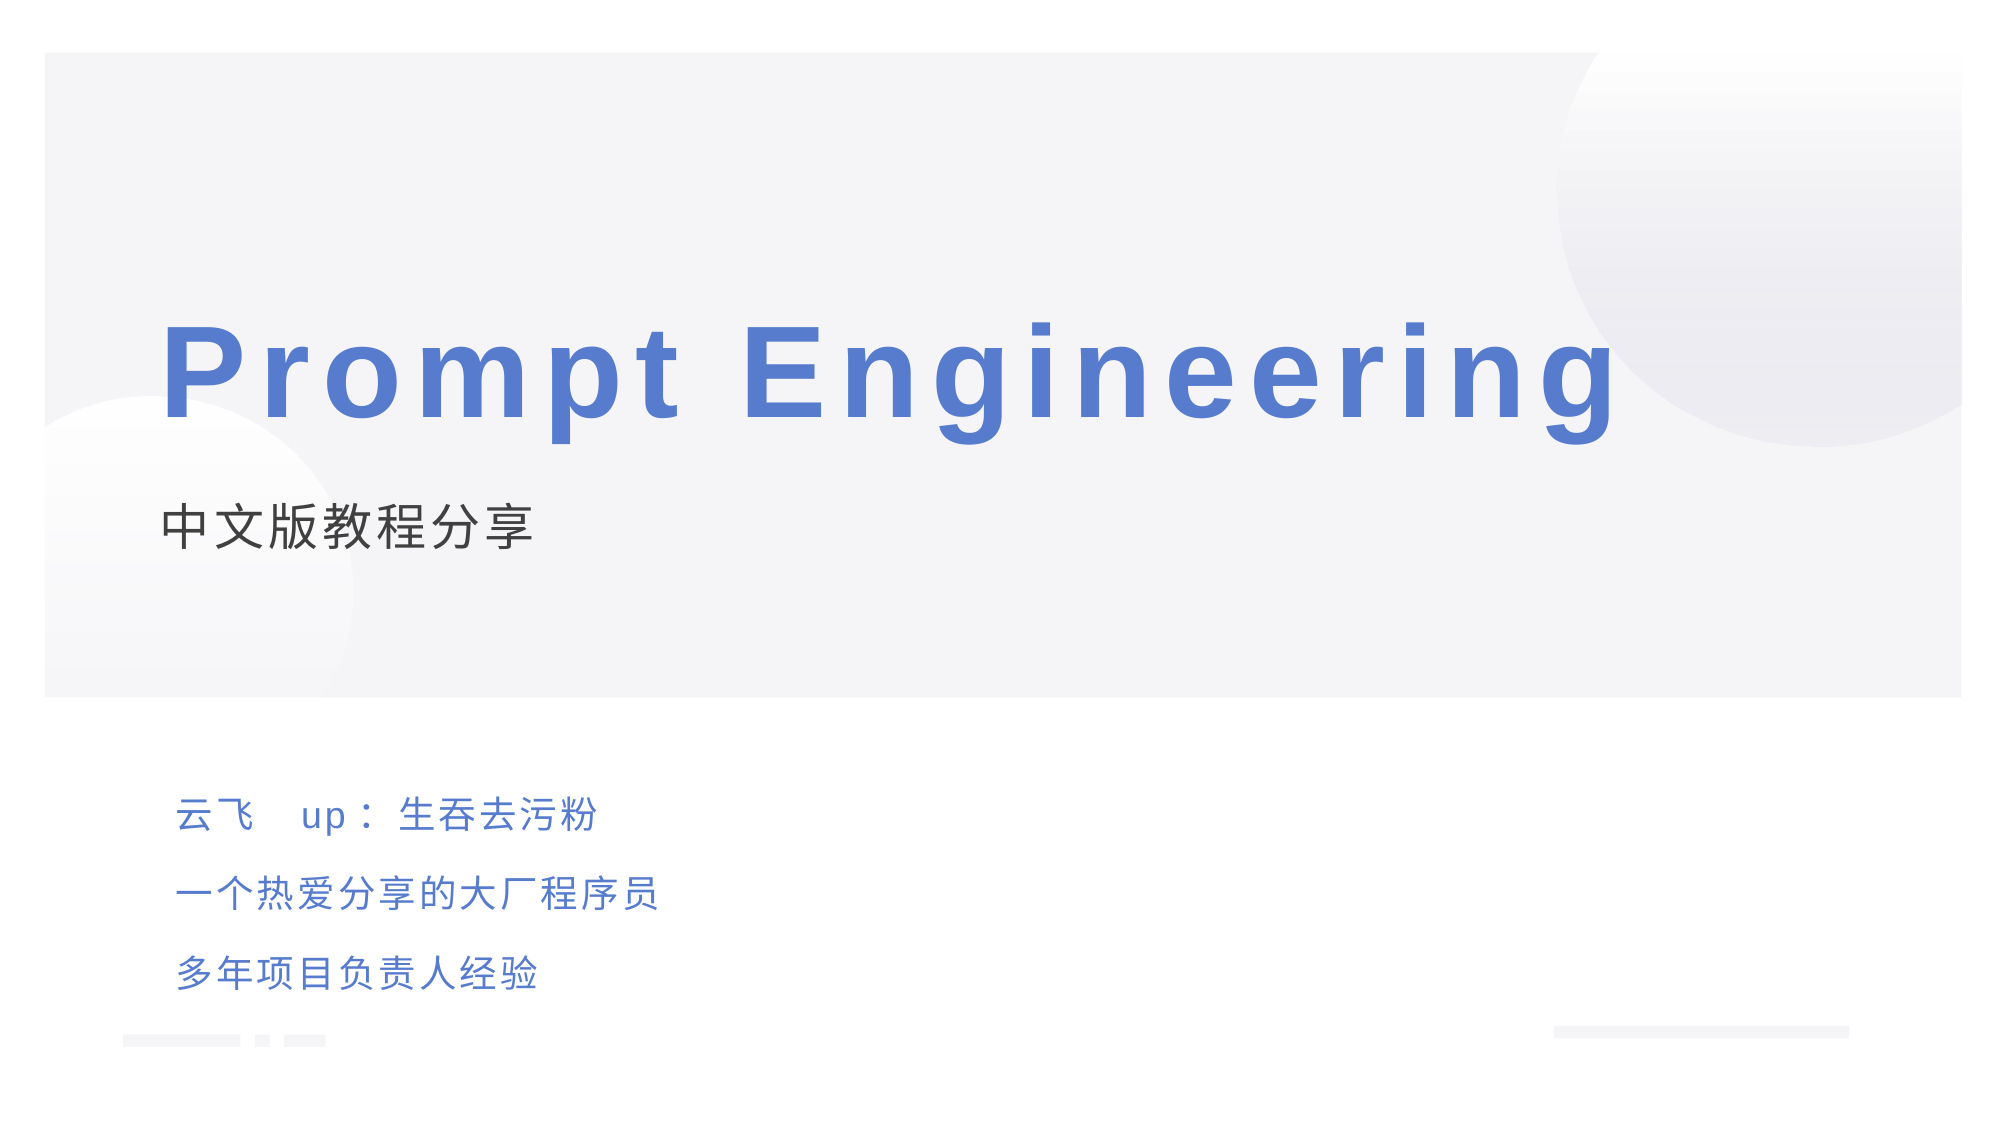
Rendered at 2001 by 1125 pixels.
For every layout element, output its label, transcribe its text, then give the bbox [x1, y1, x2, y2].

subtitle 中文版教程分享 [144, 495, 1645, 641]
list 云飞 up：生吞去污粉 一个热爱分享的大厂程序员 多年项目负责人经验 [160, 770, 1451, 1016]
title Prompt Engineering [144, 132, 1645, 444]
